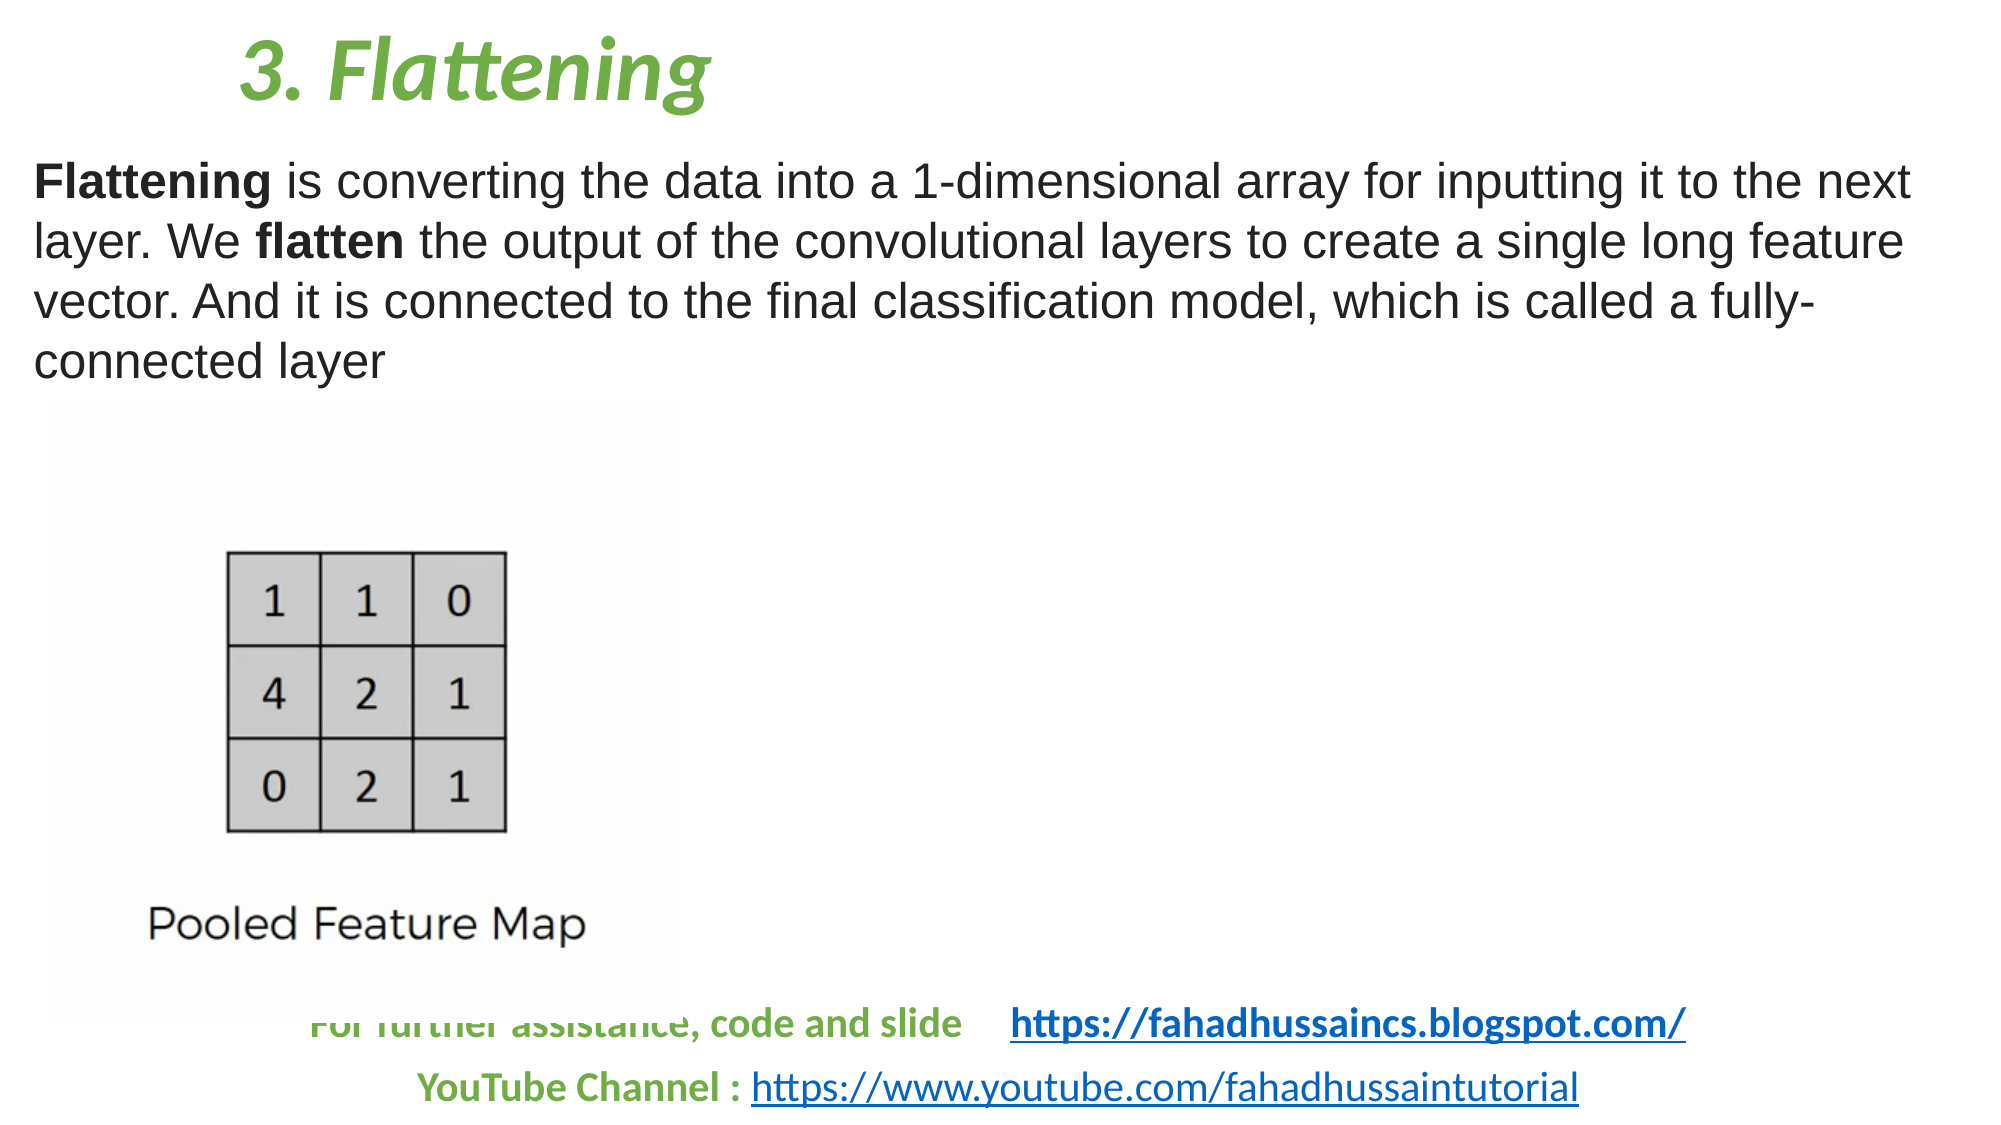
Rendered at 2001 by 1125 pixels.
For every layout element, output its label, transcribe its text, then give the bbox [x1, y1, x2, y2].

text_box 3. Flattening [221, 1, 729, 127]
picture [49, 399, 683, 1023]
subtitle For further assistance, code and slide https://fahadhussaincs.blogspot.com/ YouTube Channel : https://www.youtube.com/fahadhussaintutorial [18, 993, 1978, 1118]
text_box Flattening is converting the data into a 1-dimensional array for inputting it to the next layer. We flatten the output of the convolutional layers to create a single long feature vector. And it is connected to the final classification model, which is called a fully-connected layer [18, 141, 2000, 397]
